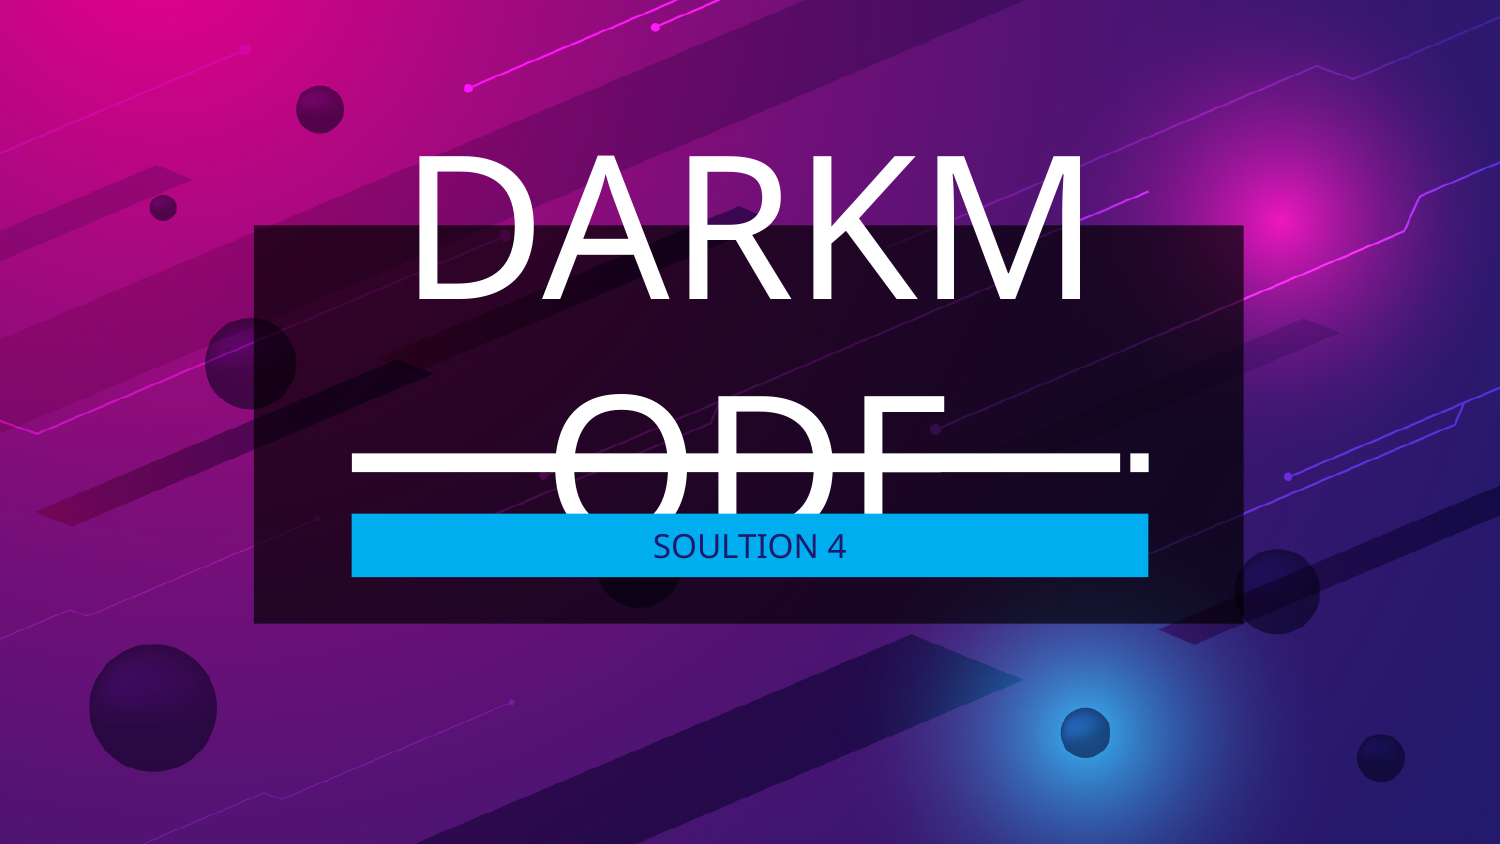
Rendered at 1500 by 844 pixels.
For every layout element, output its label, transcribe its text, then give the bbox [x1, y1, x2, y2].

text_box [351, 453, 1150, 473]
picture [0, 0, 1500, 844]
title DARKMODE [319, 225, 1180, 454]
list SOULTION 4 [351, 513, 1149, 578]
